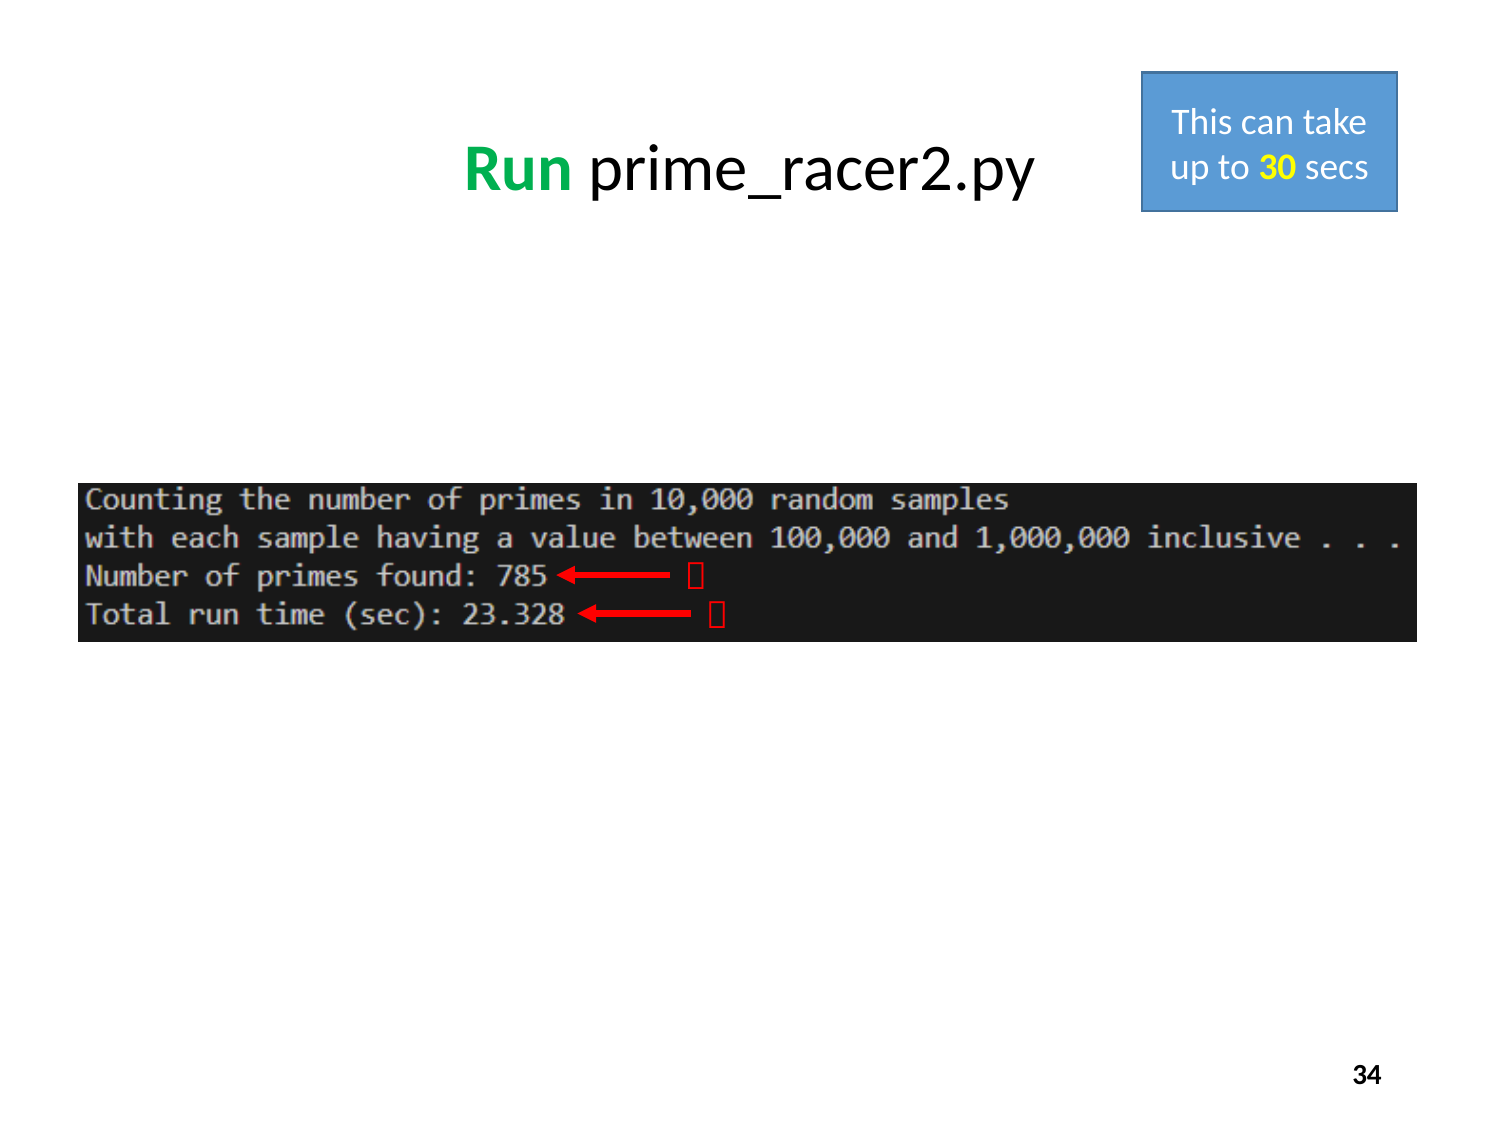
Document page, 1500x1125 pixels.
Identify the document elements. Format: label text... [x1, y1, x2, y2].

slide_number 34 [1059, 1042, 1397, 1103]
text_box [577, 583, 754, 644]
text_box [556, 544, 733, 606]
picture [78, 483, 1417, 642]
text_box This can take up to 30 secs [1141, 71, 1398, 212]
title Run prime_racer2.py [103, 59, 1397, 278]
